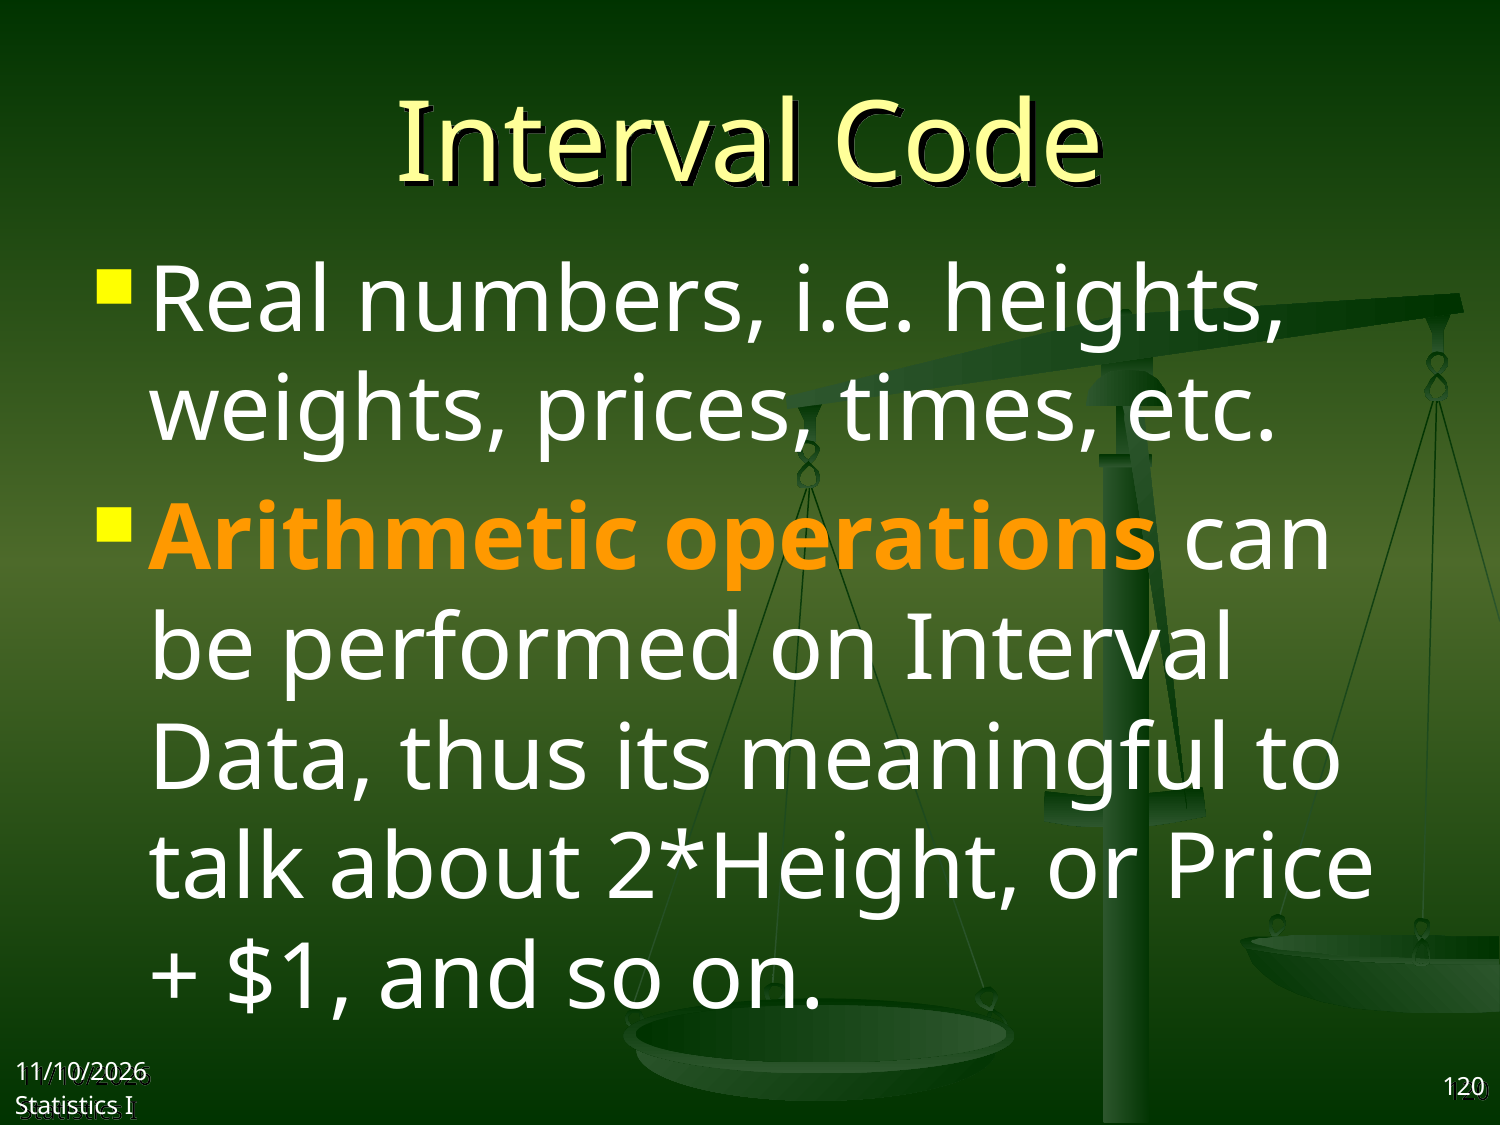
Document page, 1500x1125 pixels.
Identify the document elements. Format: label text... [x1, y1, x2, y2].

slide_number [0, 1049, 351, 1125]
slide_number 120 [1149, 1049, 1500, 1125]
list Real numbers, i.e. heights, weights, prices, times, etc. Arithmetic operations can be performed on Interval Data, thus its meaningful to talk about 2*Height, or Price + $1, and so on. [76, 231, 1461, 1071]
title Interval Code [74, 42, 1426, 231]
